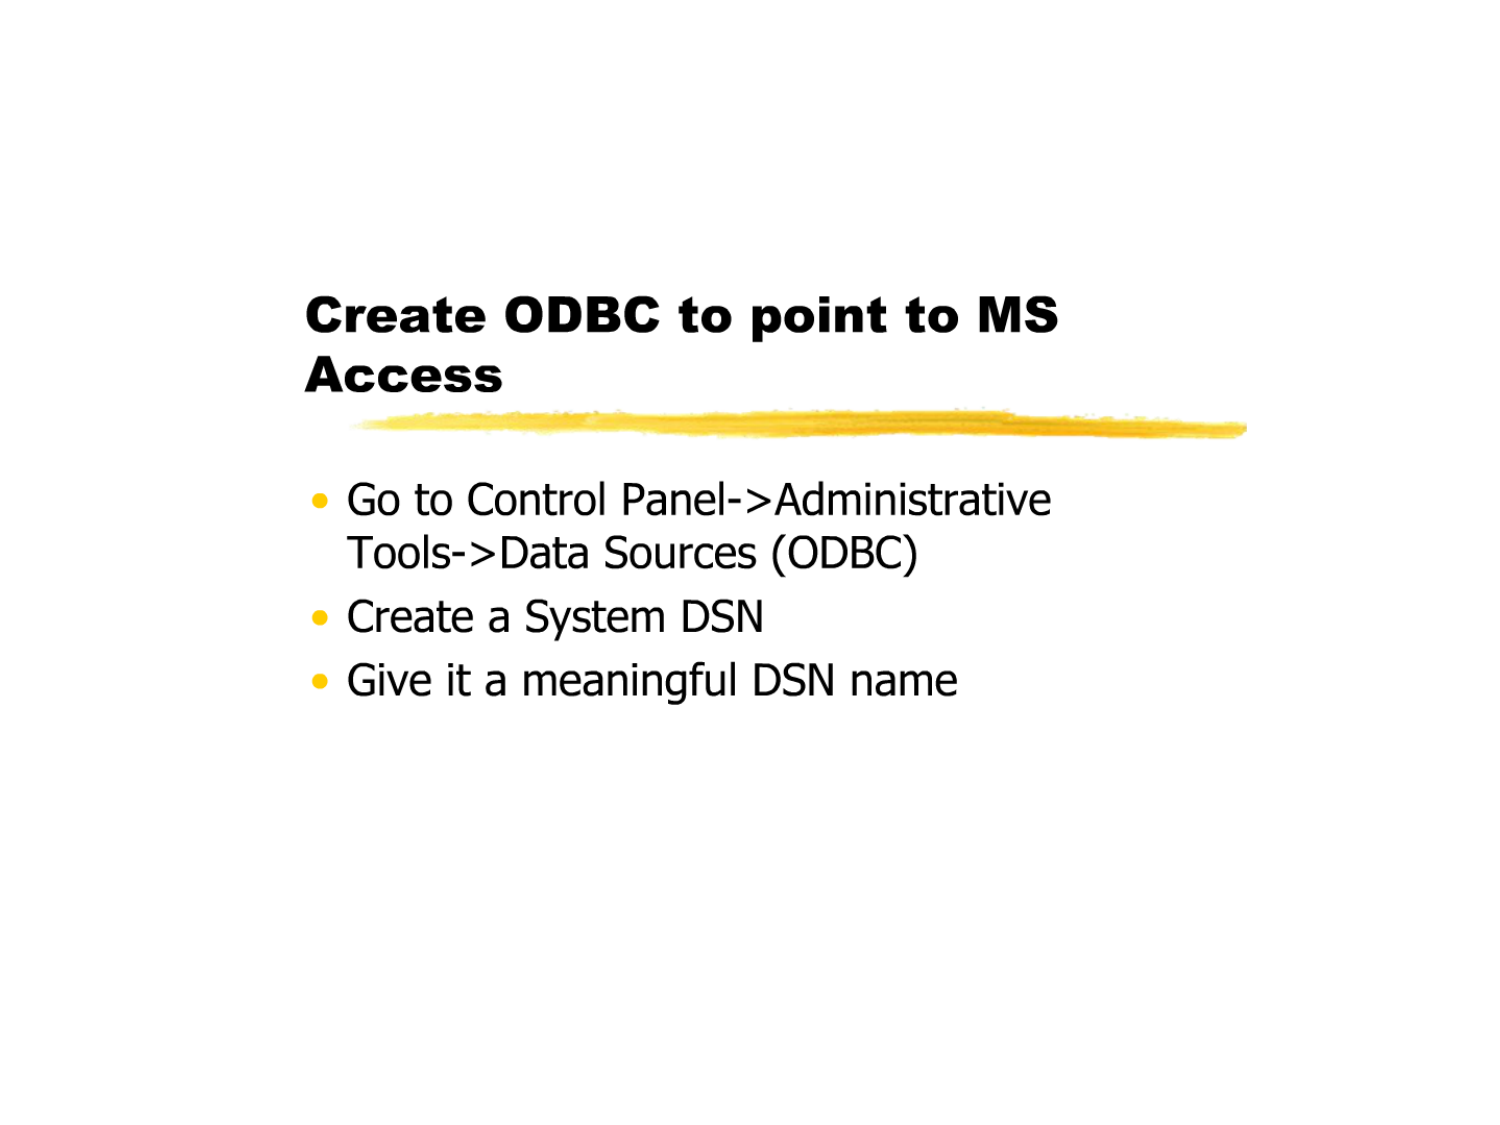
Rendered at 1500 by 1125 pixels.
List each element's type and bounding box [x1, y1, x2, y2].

list [253, 262, 1247, 1006]
